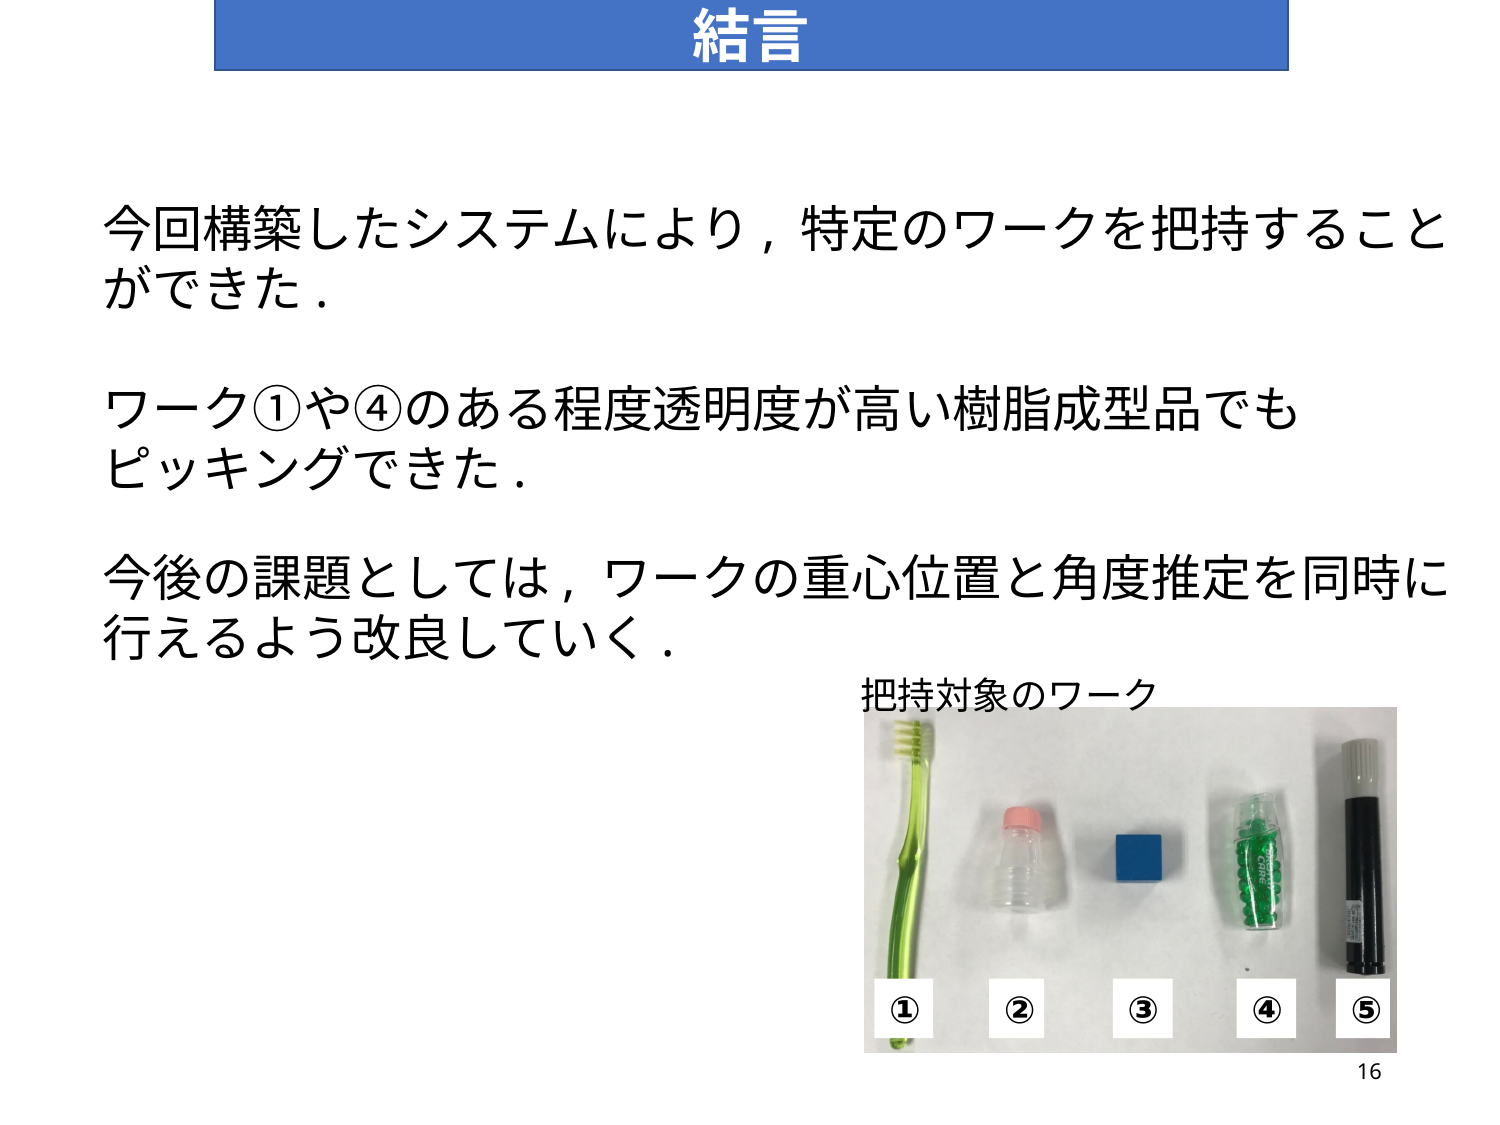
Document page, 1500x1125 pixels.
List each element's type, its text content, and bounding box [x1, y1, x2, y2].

slide_number 16 [1059, 1053, 1397, 1103]
text_box ワーク①や④のある程度透明度が高い樹脂成型品でもピッキングできた. [88, 369, 1327, 505]
text_box 今後の課題としては, ワークの重心位置と角度推定を同時に行えるよう改良していく. [88, 538, 1470, 674]
text_box 今回構築したシステムにより, 特定のワークを把持することができた. [88, 190, 1500, 325]
text_box 結言 [214, 0, 1289, 71]
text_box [864, 707, 1397, 1053]
text_box 把持対象のワーク [845, 664, 1176, 724]
